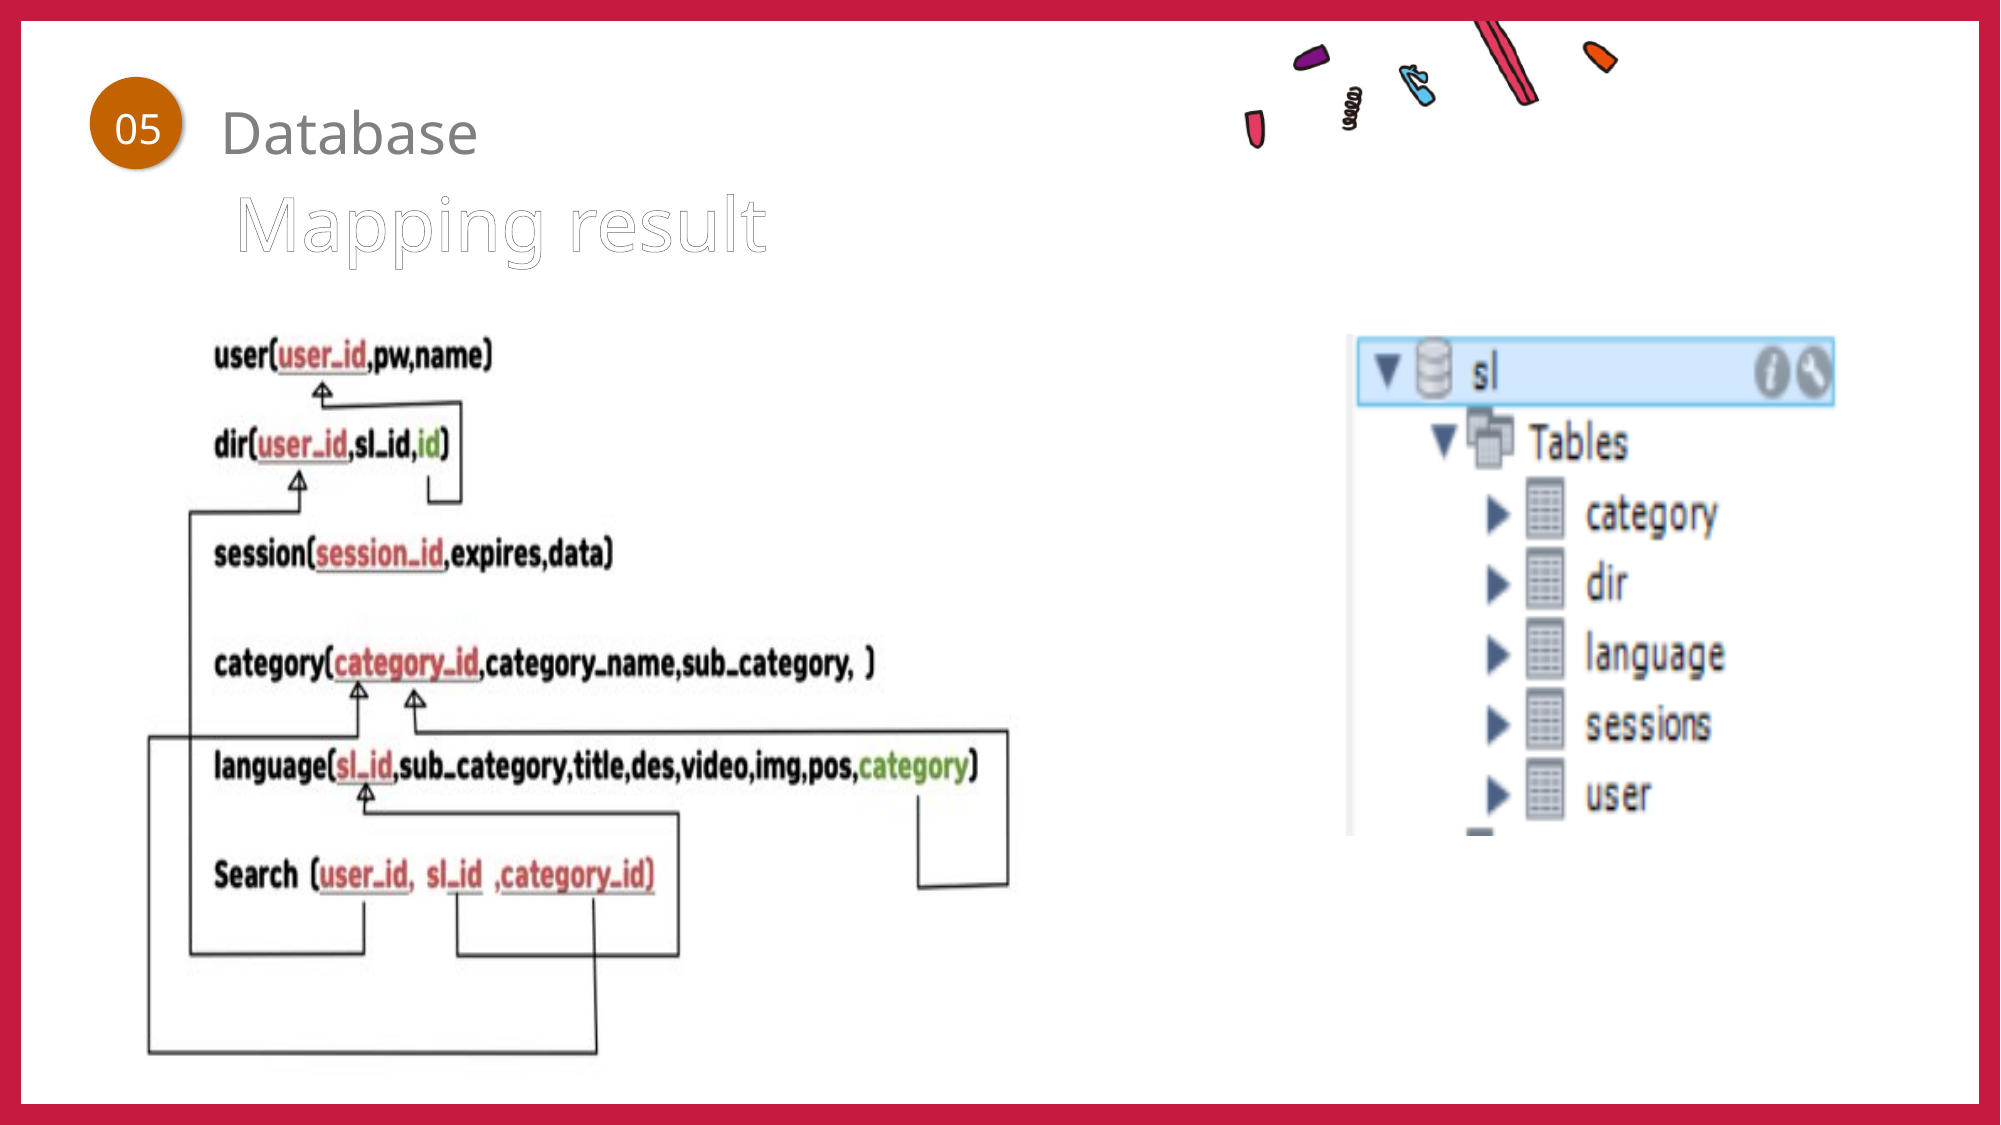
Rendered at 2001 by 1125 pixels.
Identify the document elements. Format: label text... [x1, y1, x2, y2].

text_box Mapping result [218, 169, 783, 274]
text_box [9, 9, 1991, 1116]
picture [1346, 334, 1838, 836]
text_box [89, 76, 704, 174]
picture [1361, 0, 1504, 310]
picture [51, 311, 1195, 1093]
